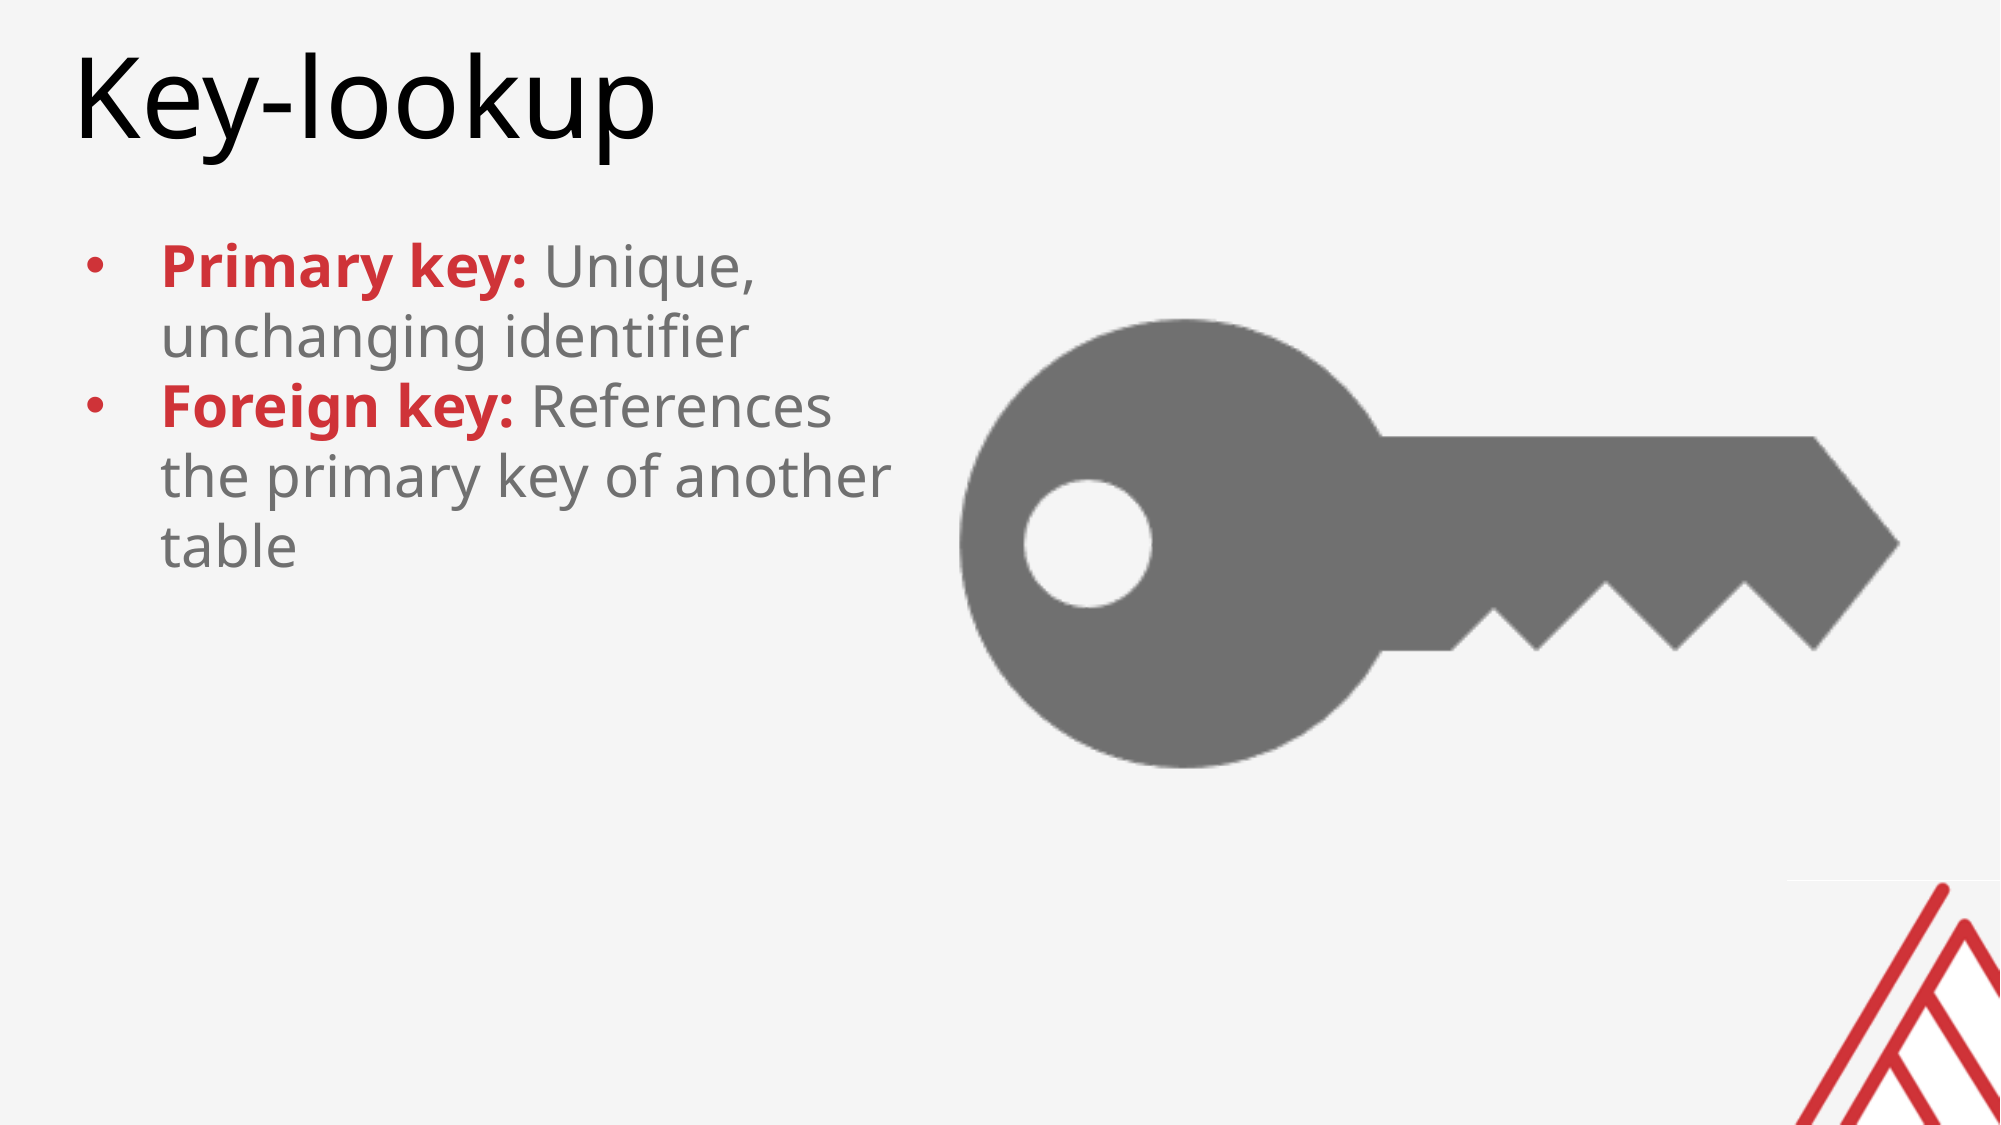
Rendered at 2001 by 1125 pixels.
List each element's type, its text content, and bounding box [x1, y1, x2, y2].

text_box Key-lookup [56, 18, 1935, 169]
picture [918, 32, 2000, 1125]
text_box Primary key: Unique, unchanging identifier Foreign key: References the primary key of another table [71, 221, 918, 657]
